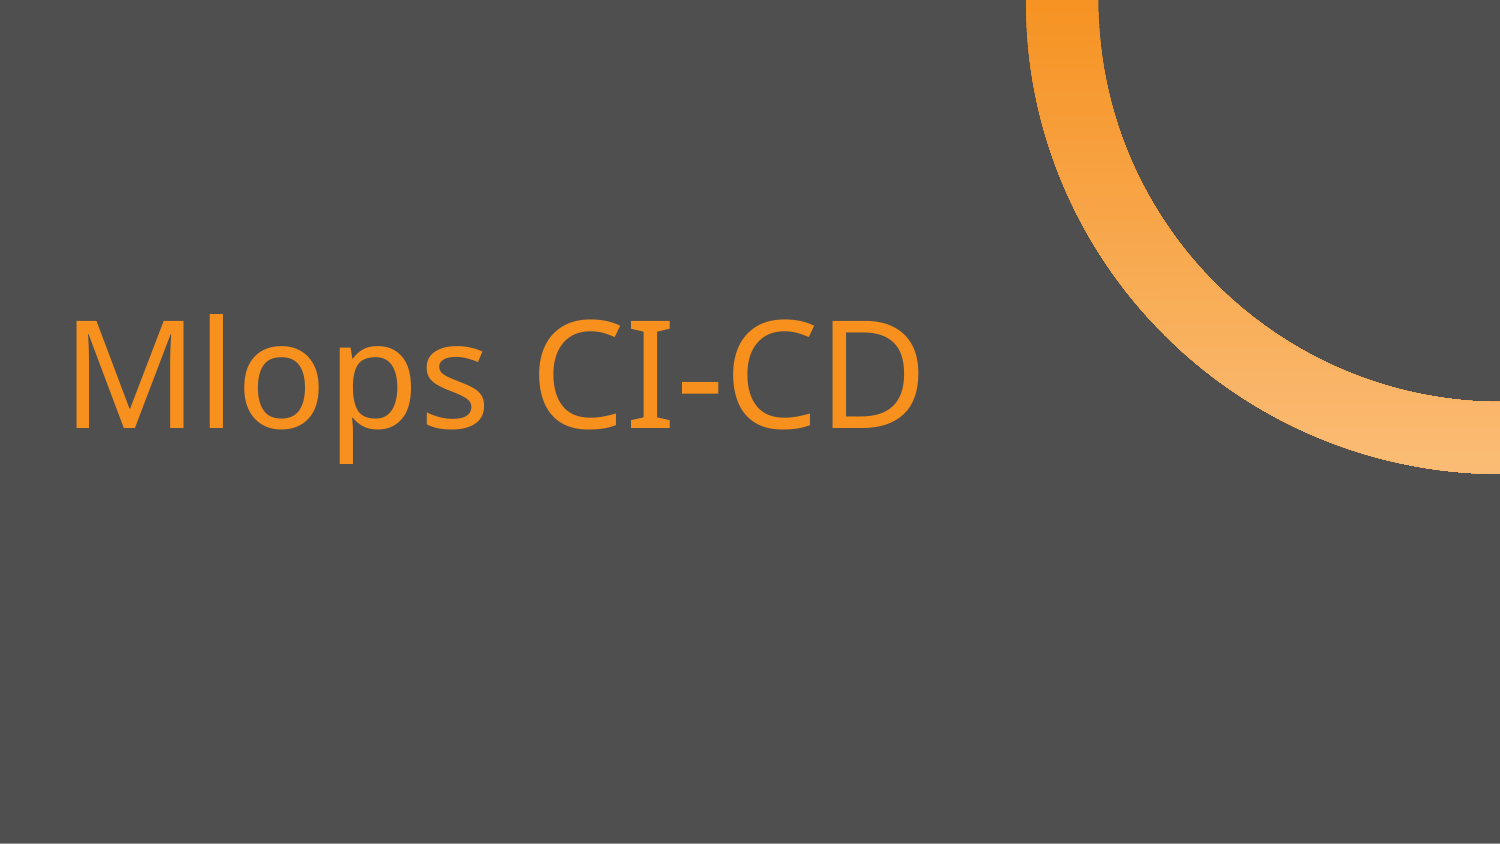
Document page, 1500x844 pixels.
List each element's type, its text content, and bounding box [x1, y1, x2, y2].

title Mlops CI-CD [62, 298, 1454, 482]
